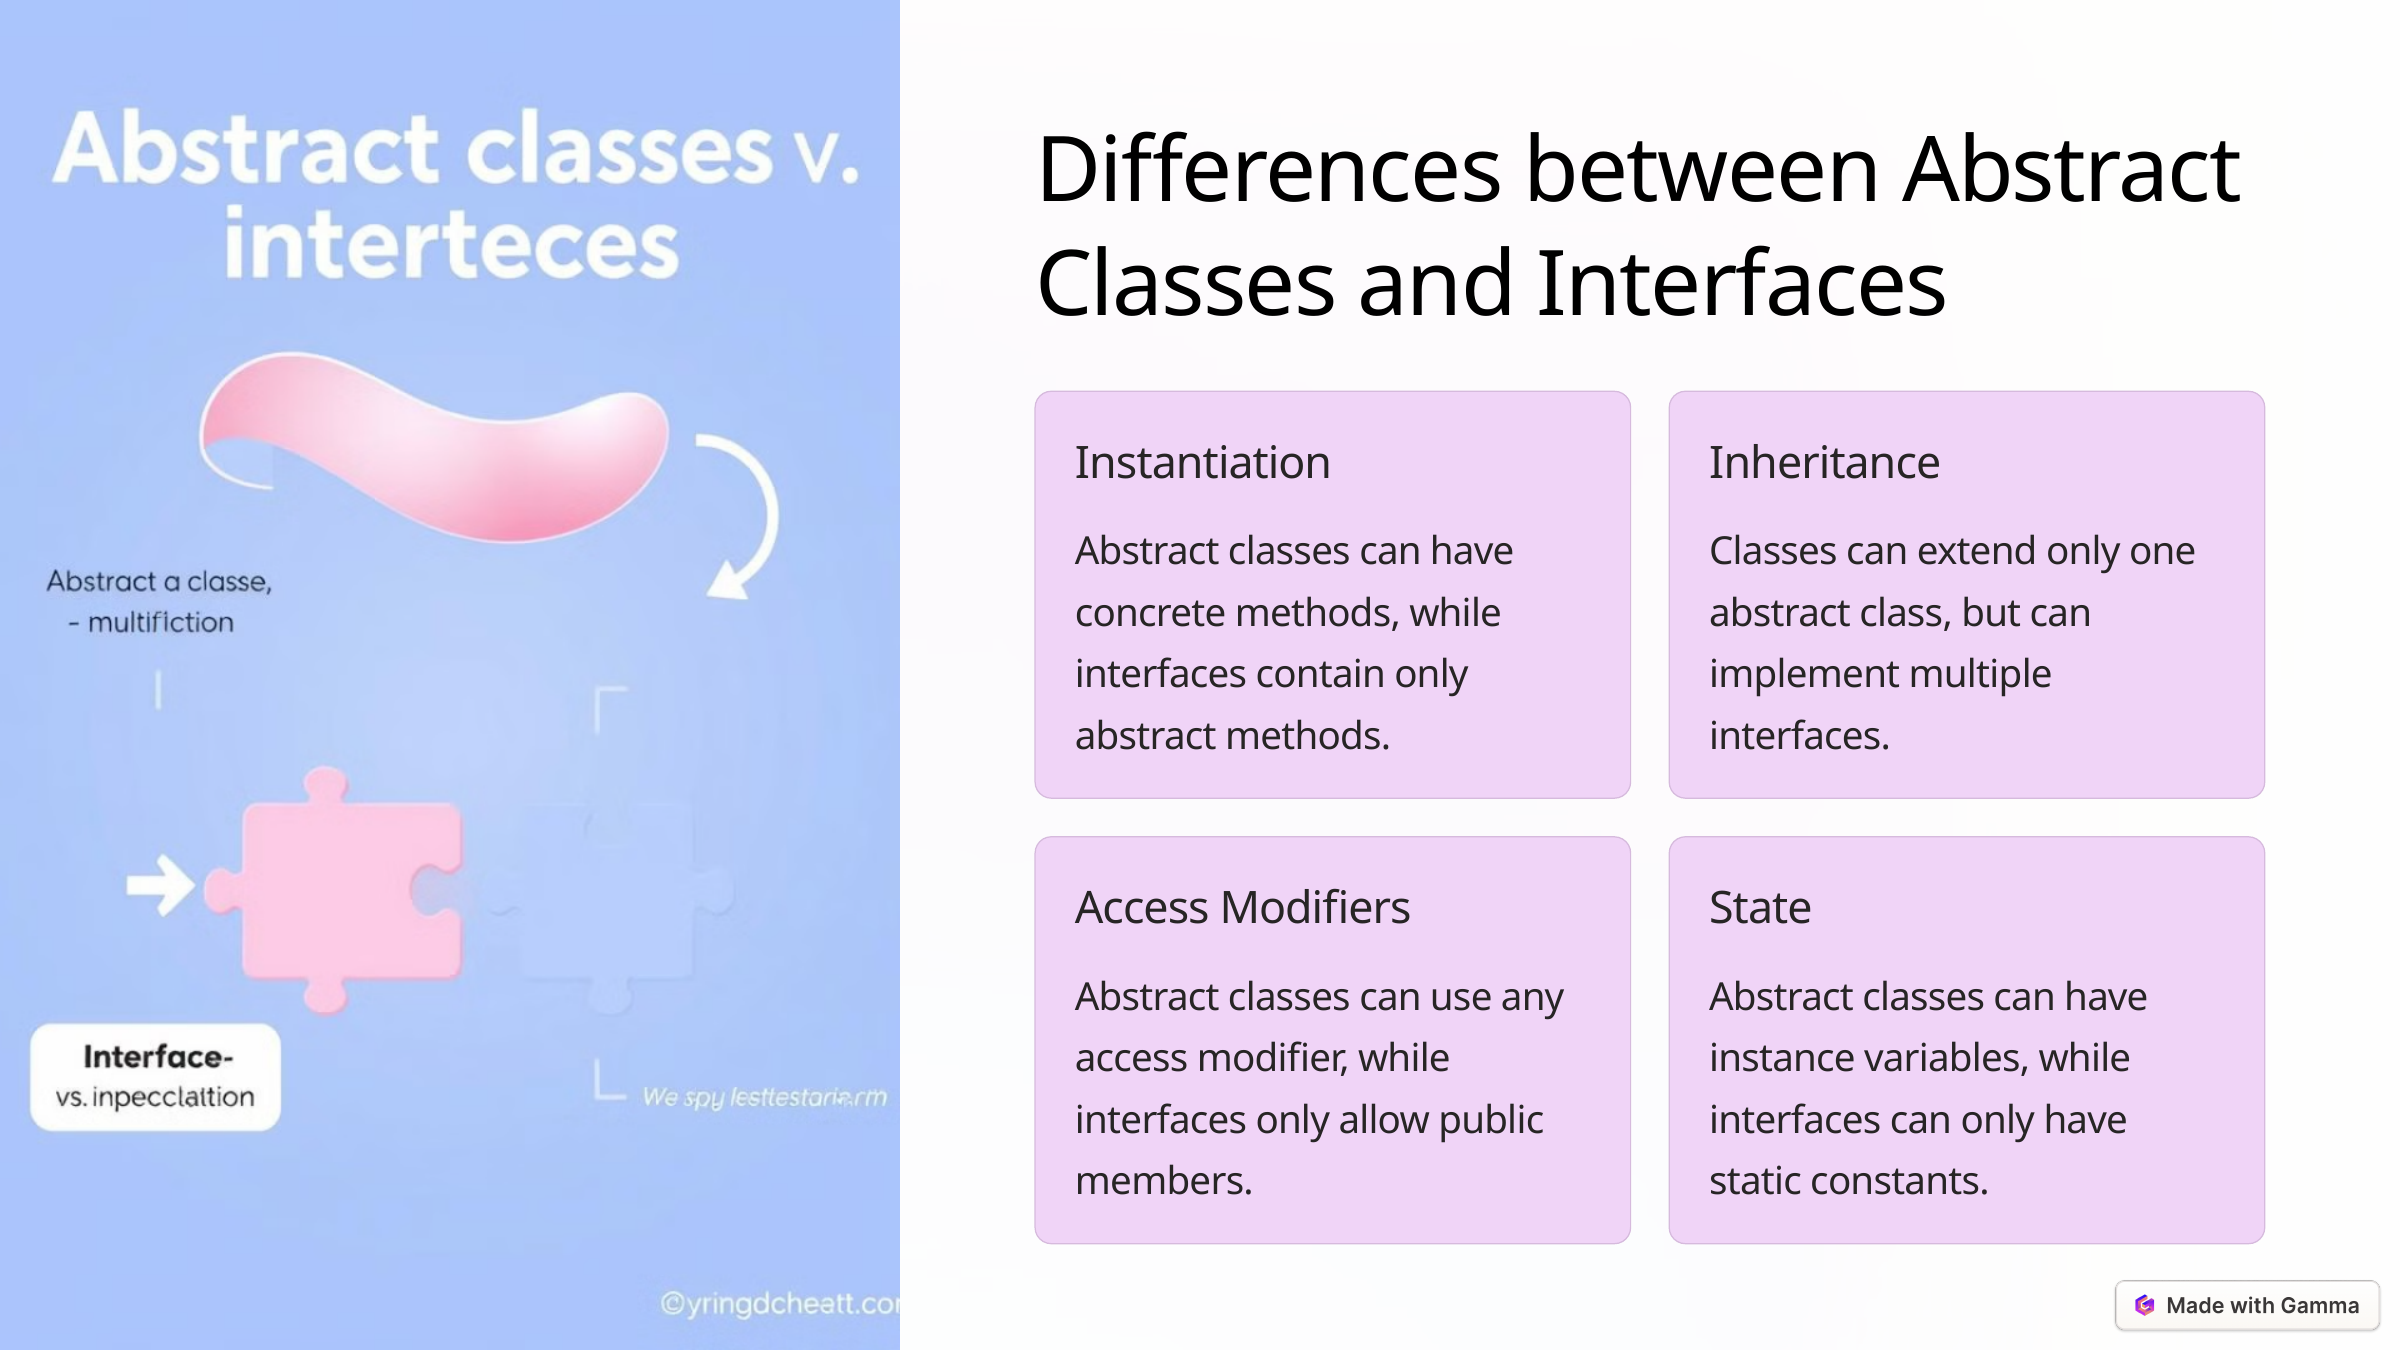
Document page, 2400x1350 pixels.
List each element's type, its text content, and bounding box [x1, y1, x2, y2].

text_box [1669, 836, 2265, 1244]
text_box State [1709, 876, 2164, 934]
text_box Abstract classes can use any access modifier, while interfaces only allow public members. [1074, 956, 1591, 1143]
text_box [1035, 391, 1631, 799]
text_box Abstract classes can have concrete methods, while interfaces contain only abstract methods. [1074, 511, 1591, 759]
text_box [1035, 836, 1631, 1244]
text_box Classes can extend only one abstract class, but can implement multiple interfaces. [1709, 511, 2225, 697]
picture [0, 0, 900, 1350]
text_box Abstract classes can have instance variables, while interfaces can only have static constants. [1709, 956, 2225, 1204]
text_box Instantiation [1074, 431, 1530, 488]
text_box Differences between Abstract Classes and Interfaces [1035, 106, 2265, 334]
text_box Inheritance [1709, 431, 2164, 488]
text_box [1669, 391, 2265, 799]
picture [2106, 1271, 2389, 1339]
text_box Access Modifiers [1074, 876, 1530, 934]
